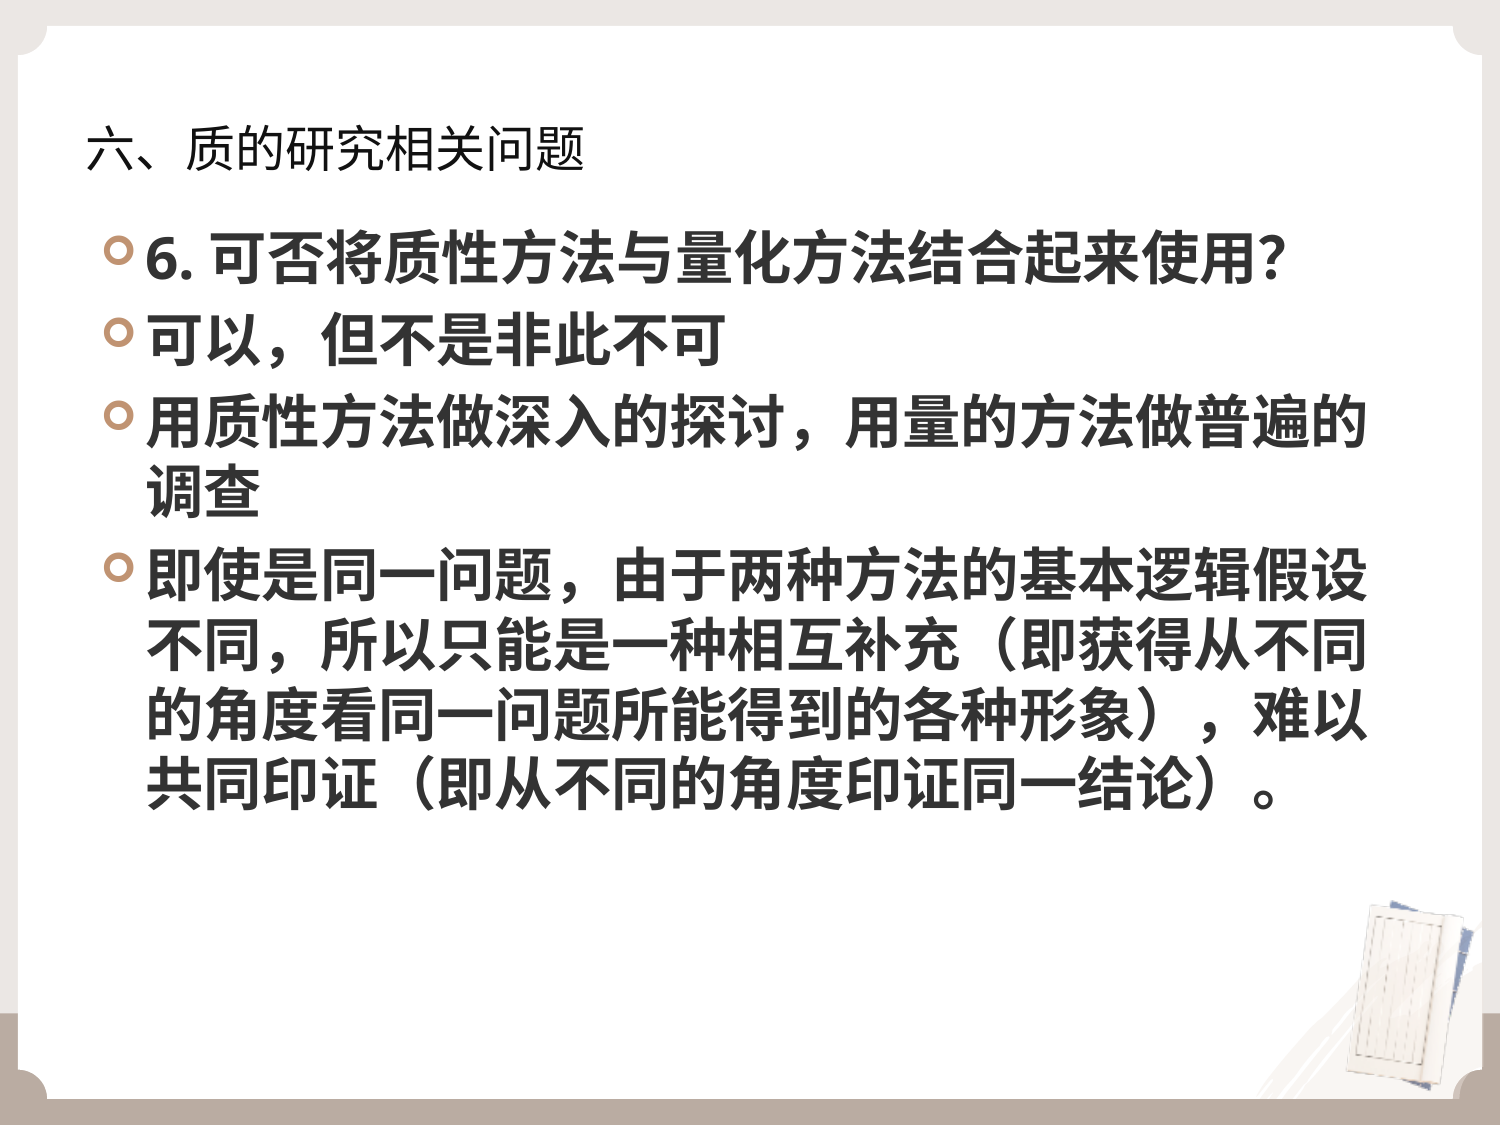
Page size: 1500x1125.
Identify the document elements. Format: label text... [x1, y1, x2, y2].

title 六、质的研究相关问题 [85, 59, 1415, 178]
text_box 6.可否将质性方法与量化方法结合起来使用？ 可以，但不是非此不可 用质性方法做深入的探讨，用量的方法做普遍的调查 即使是同一问题，由于两种方法的基本逻辑假设不同，所以只能是一种相互补充（即获得从不同的角度看同一问题所能得到的各种形象），难以共同印证（即从不同的角度印证同一结论）。 [85, 213, 1415, 1013]
